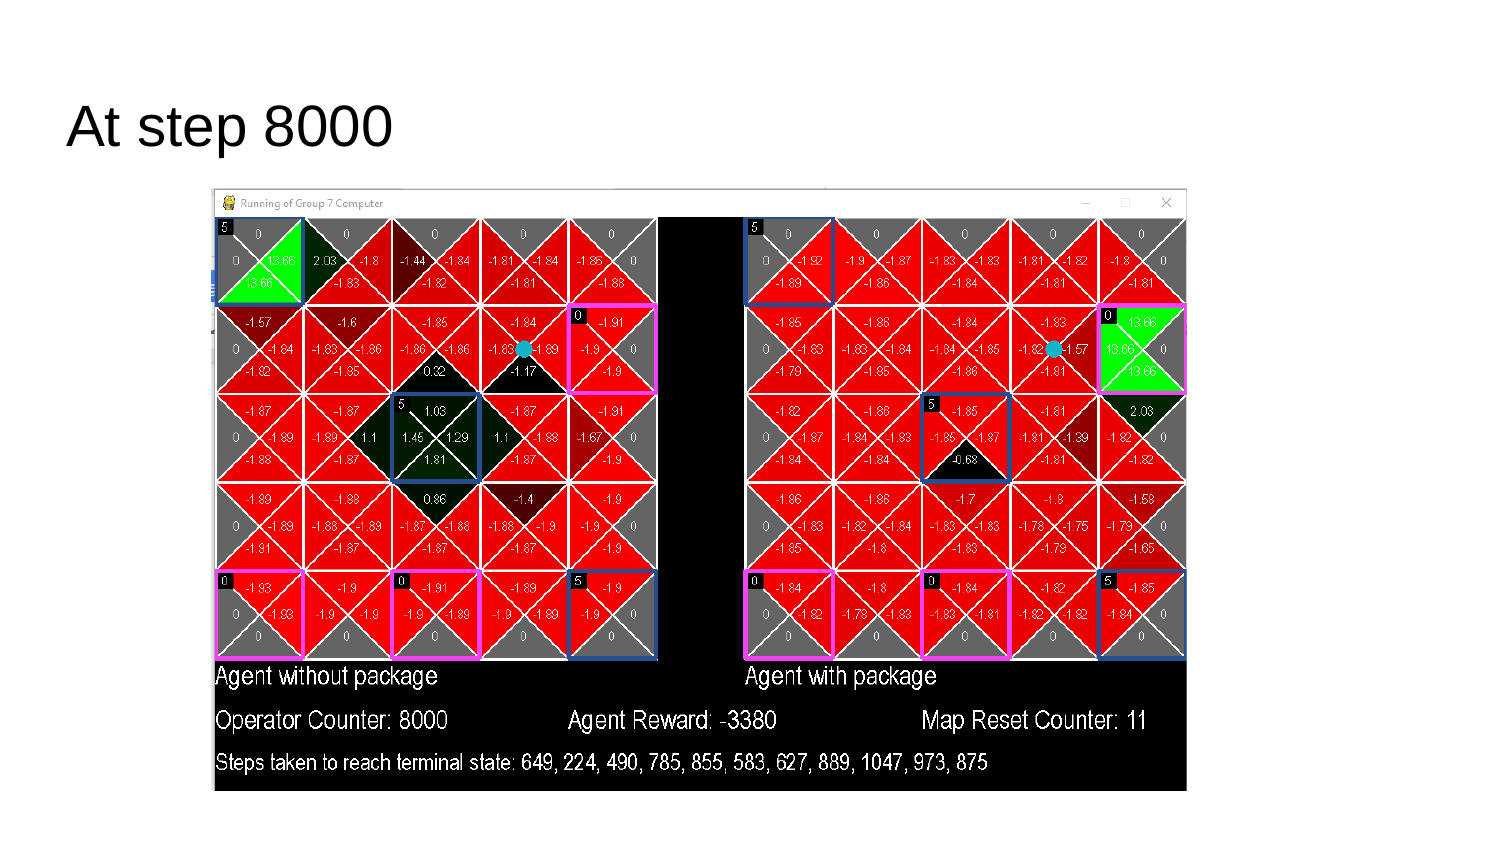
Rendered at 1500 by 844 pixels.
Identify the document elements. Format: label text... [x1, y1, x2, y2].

picture [210, 188, 1187, 791]
title At step 8000 [51, 72, 1449, 167]
